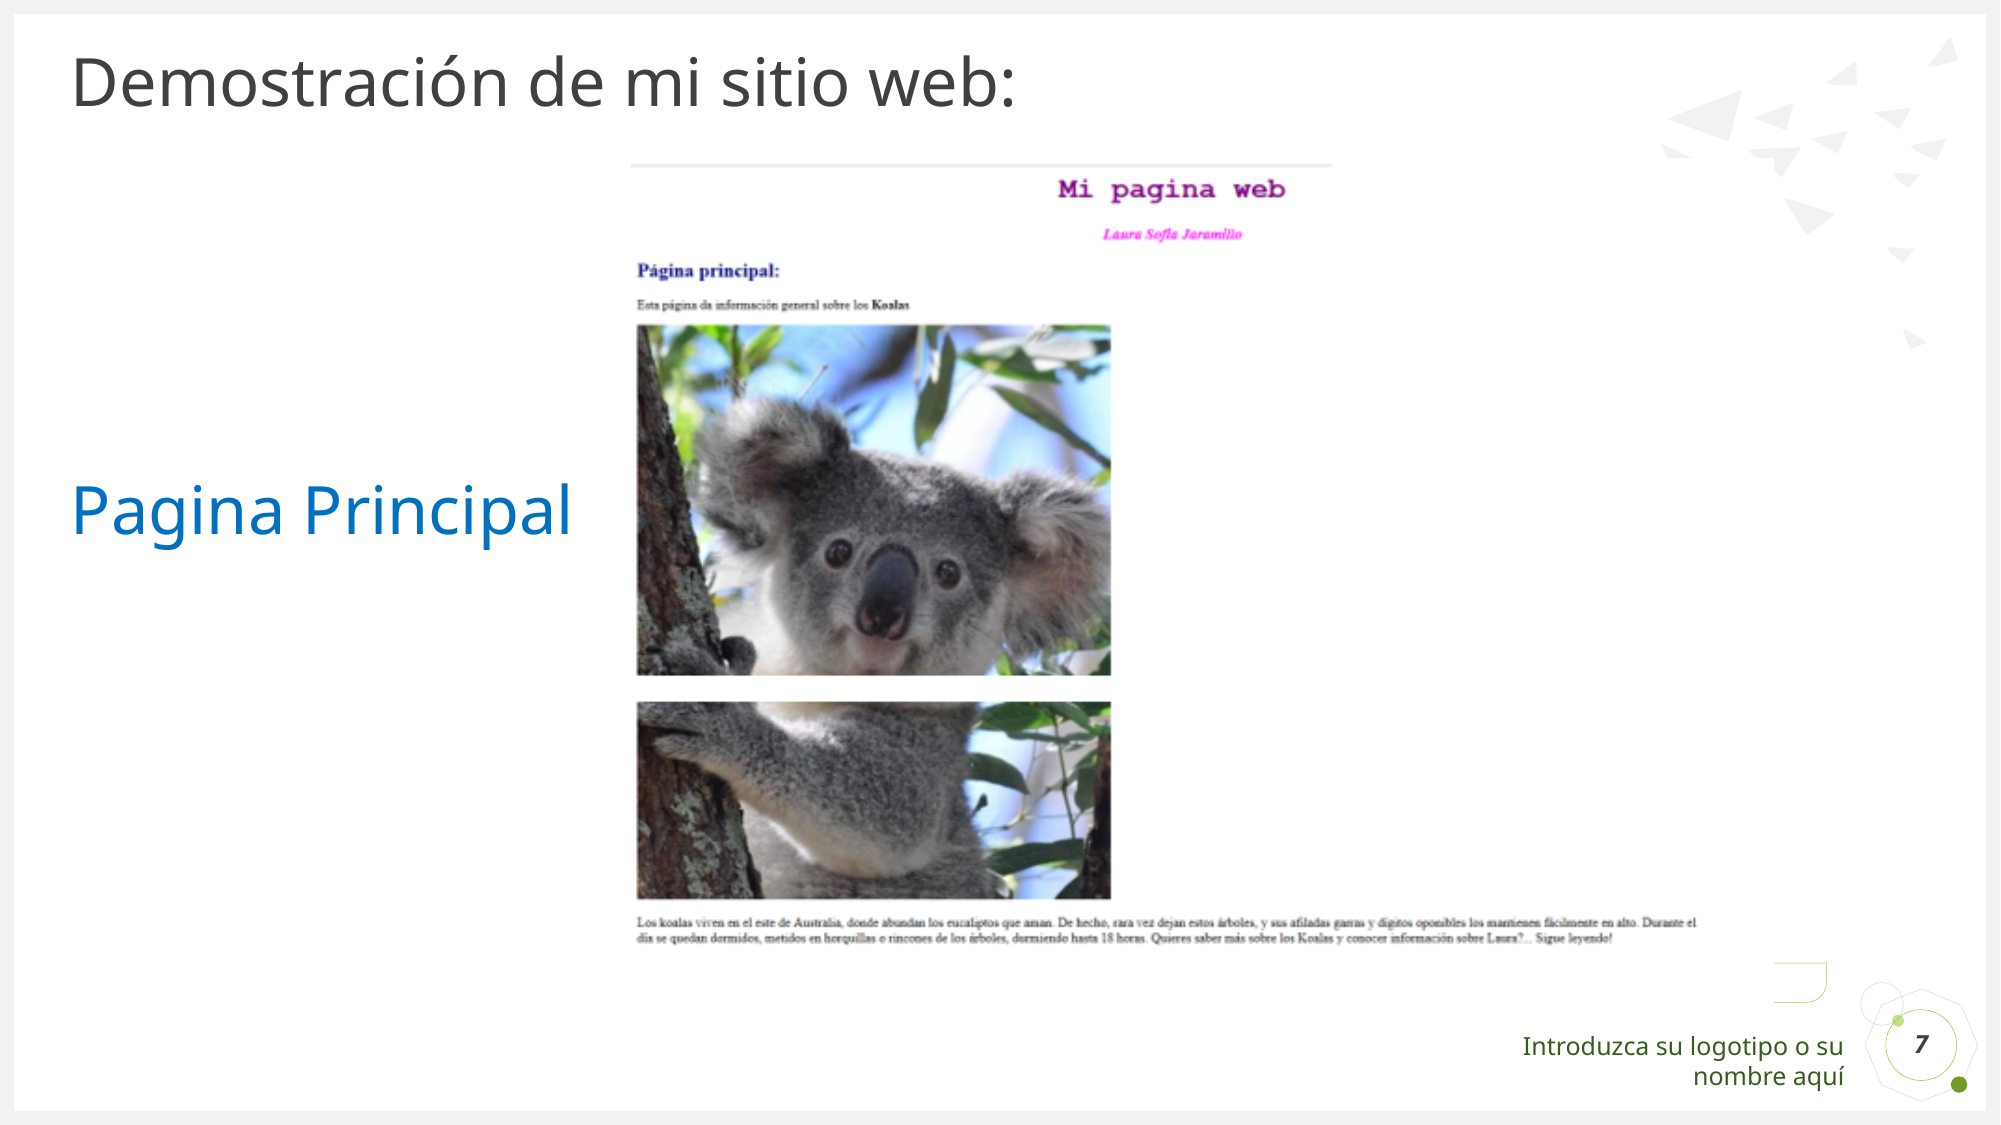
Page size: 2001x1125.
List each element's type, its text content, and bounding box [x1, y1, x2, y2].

text_box Pagina Principal [70, 468, 539, 700]
title Demostración de mi sitio web: [70, 49, 1931, 121]
slide_number 7 [1885, 1009, 1957, 1081]
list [539, 158, 1775, 1010]
